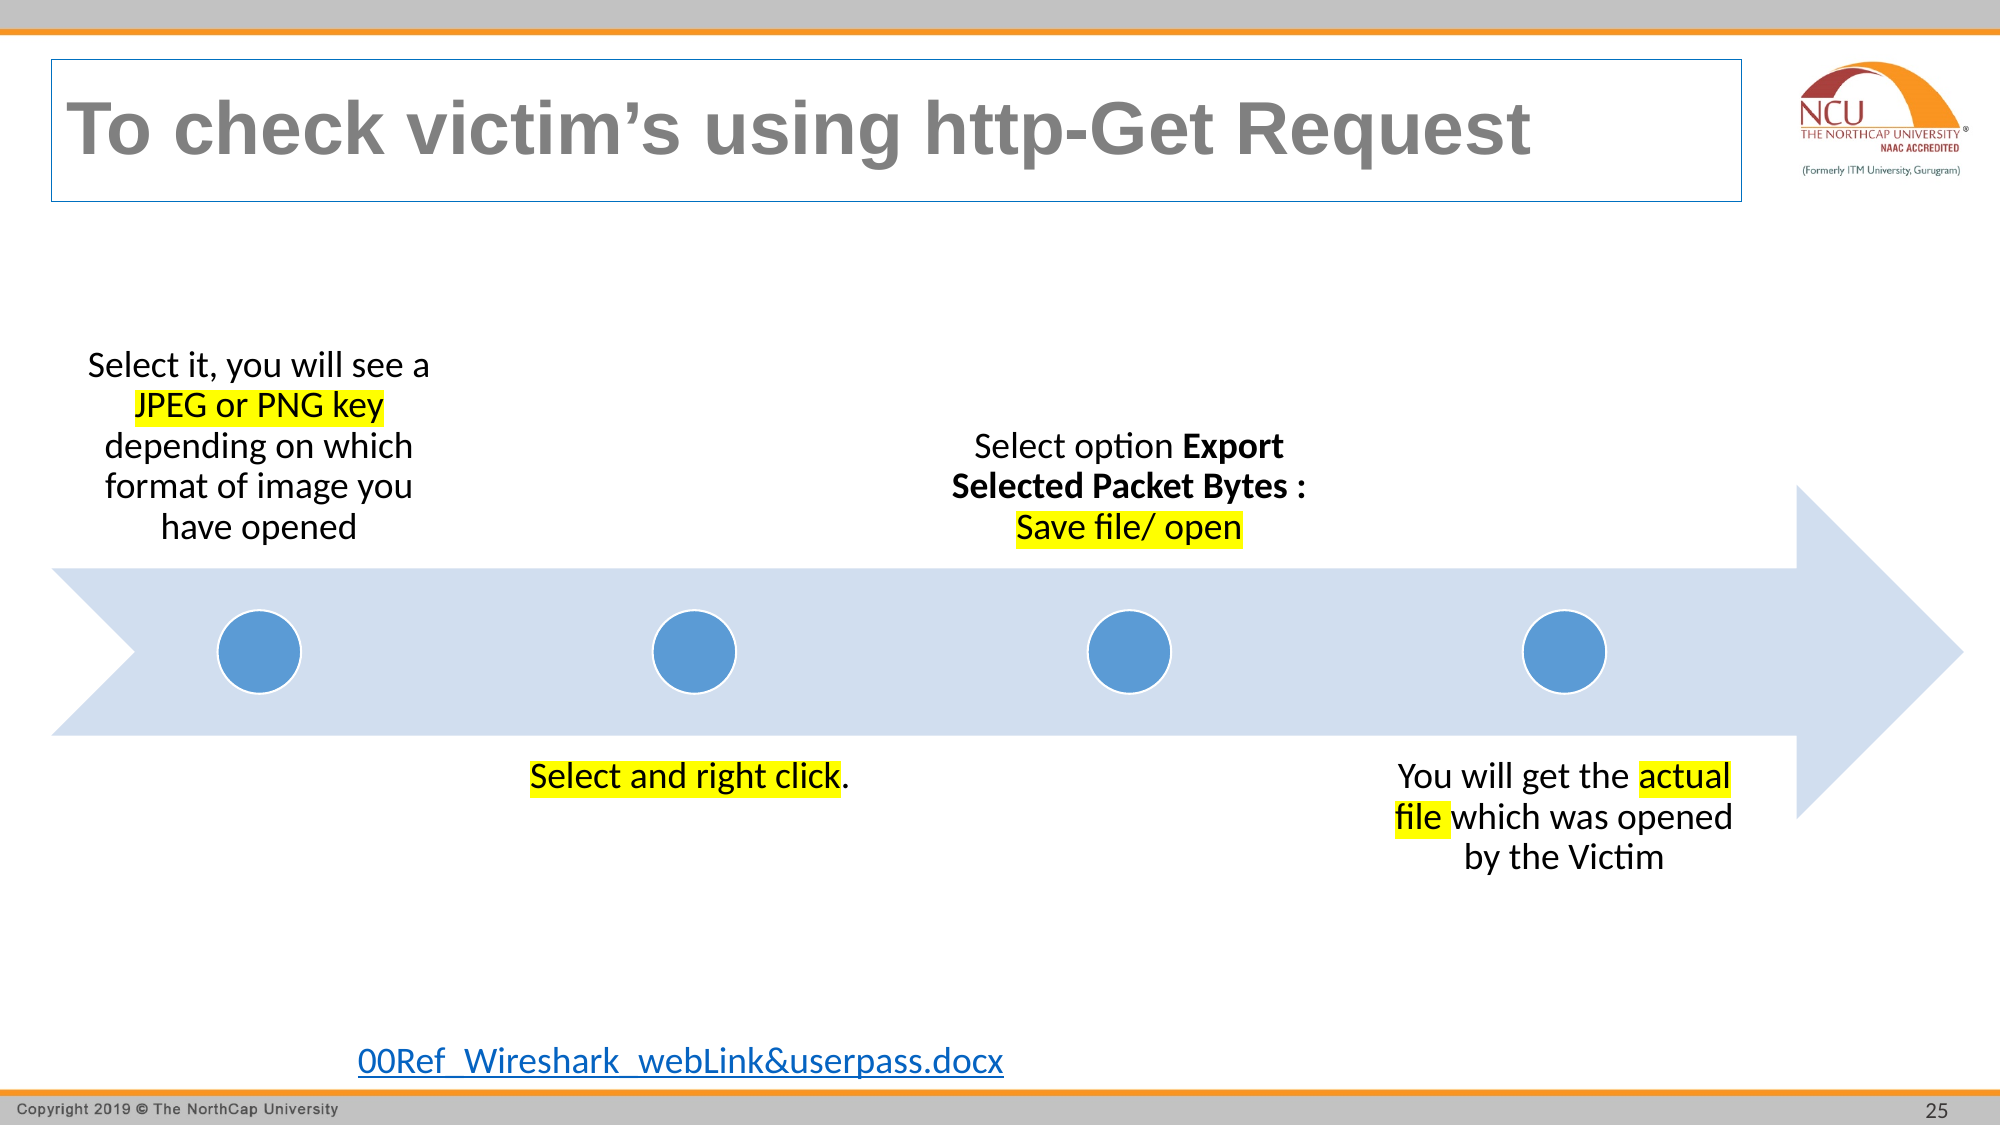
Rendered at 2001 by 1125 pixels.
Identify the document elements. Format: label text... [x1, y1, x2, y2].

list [51, 233, 1964, 1071]
slide_number 25 [1791, 1094, 1964, 1125]
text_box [51, 987, 1311, 1103]
picture [0, 0, 2000, 1125]
title To check victim’s using http-Get Request [51, 59, 1742, 202]
